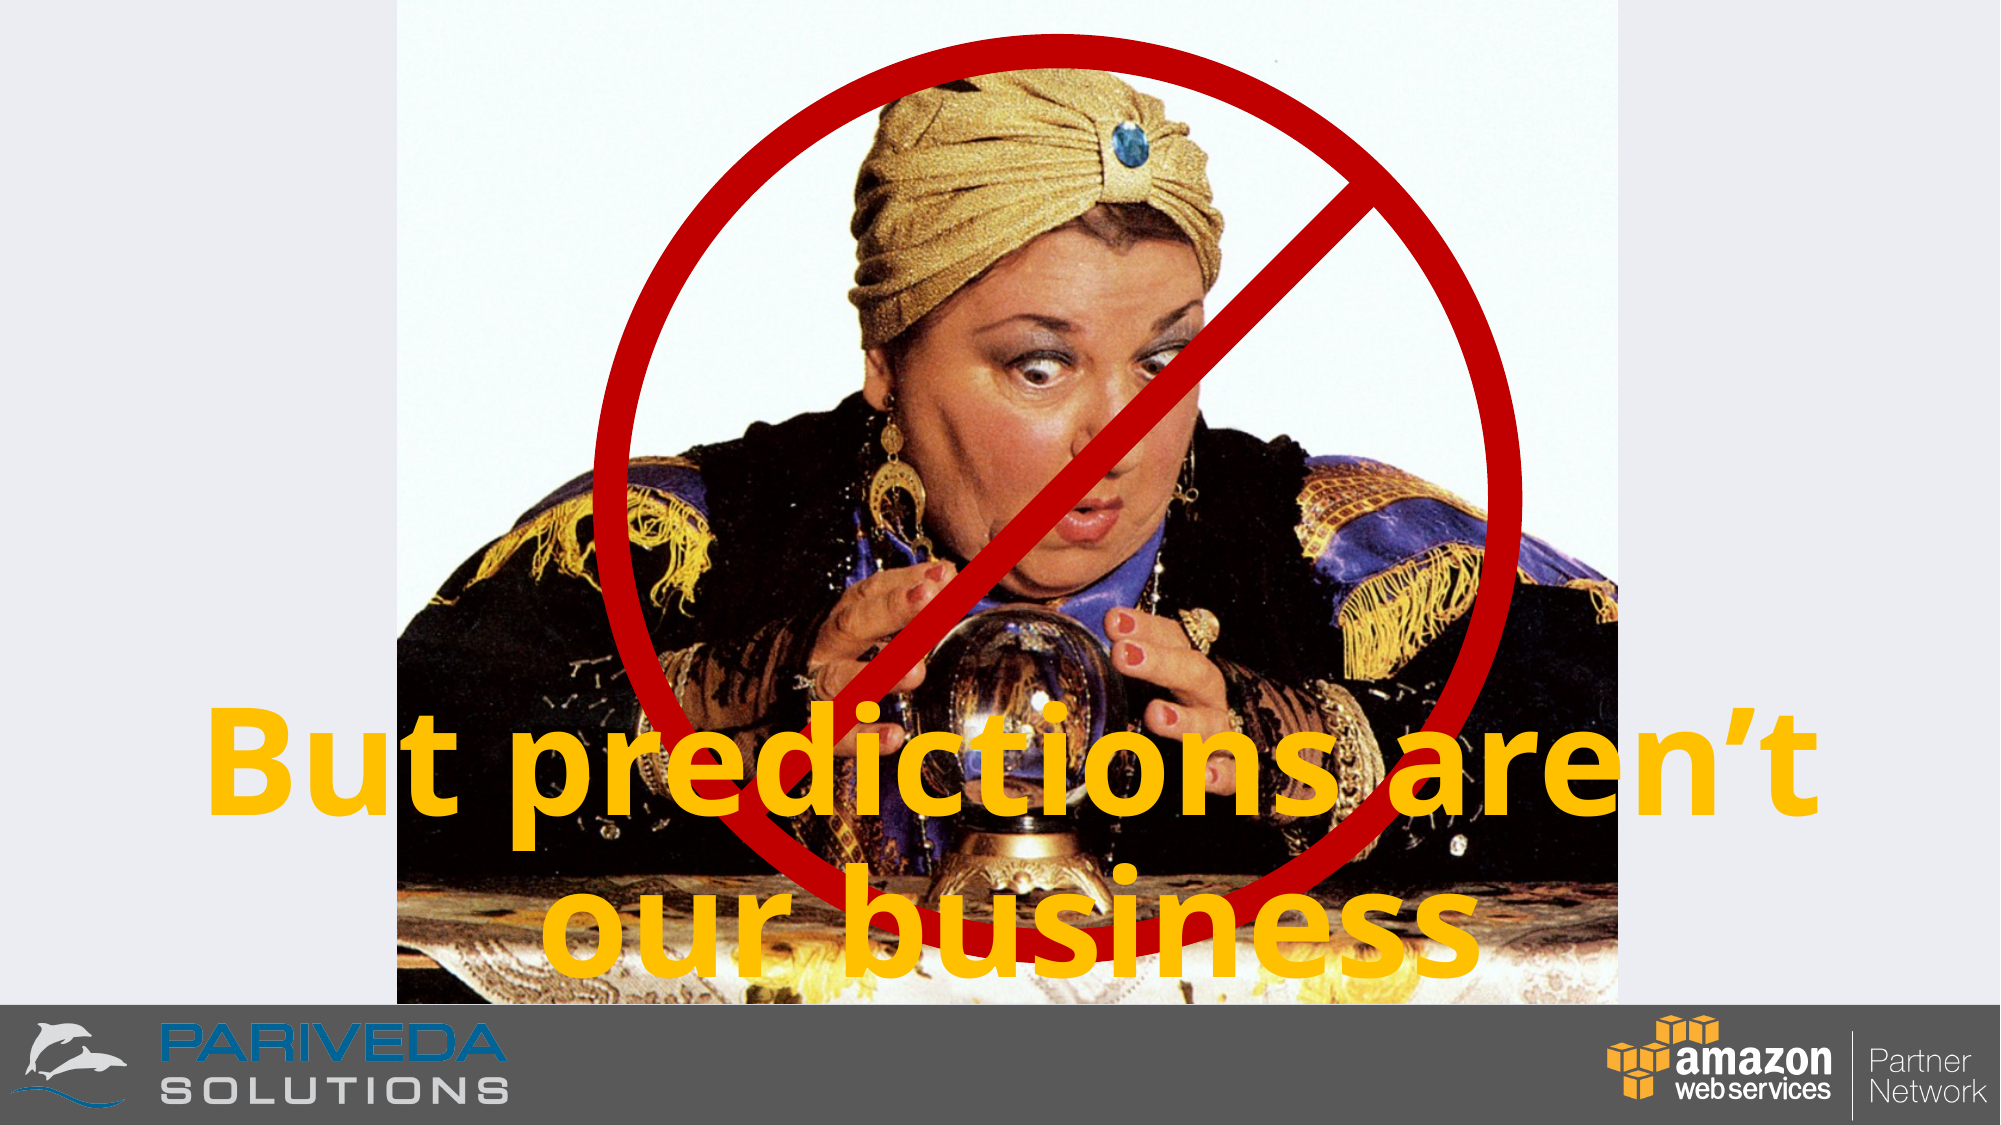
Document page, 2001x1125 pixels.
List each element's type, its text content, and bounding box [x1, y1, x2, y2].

title But predictions aren’t our business [43, 651, 1979, 1044]
picture [397, 0, 1619, 1004]
picture [10, 1023, 508, 1125]
picture [1595, 1005, 2001, 1125]
picture [499, 1044, 508, 1059]
picture [418, 1044, 447, 1054]
